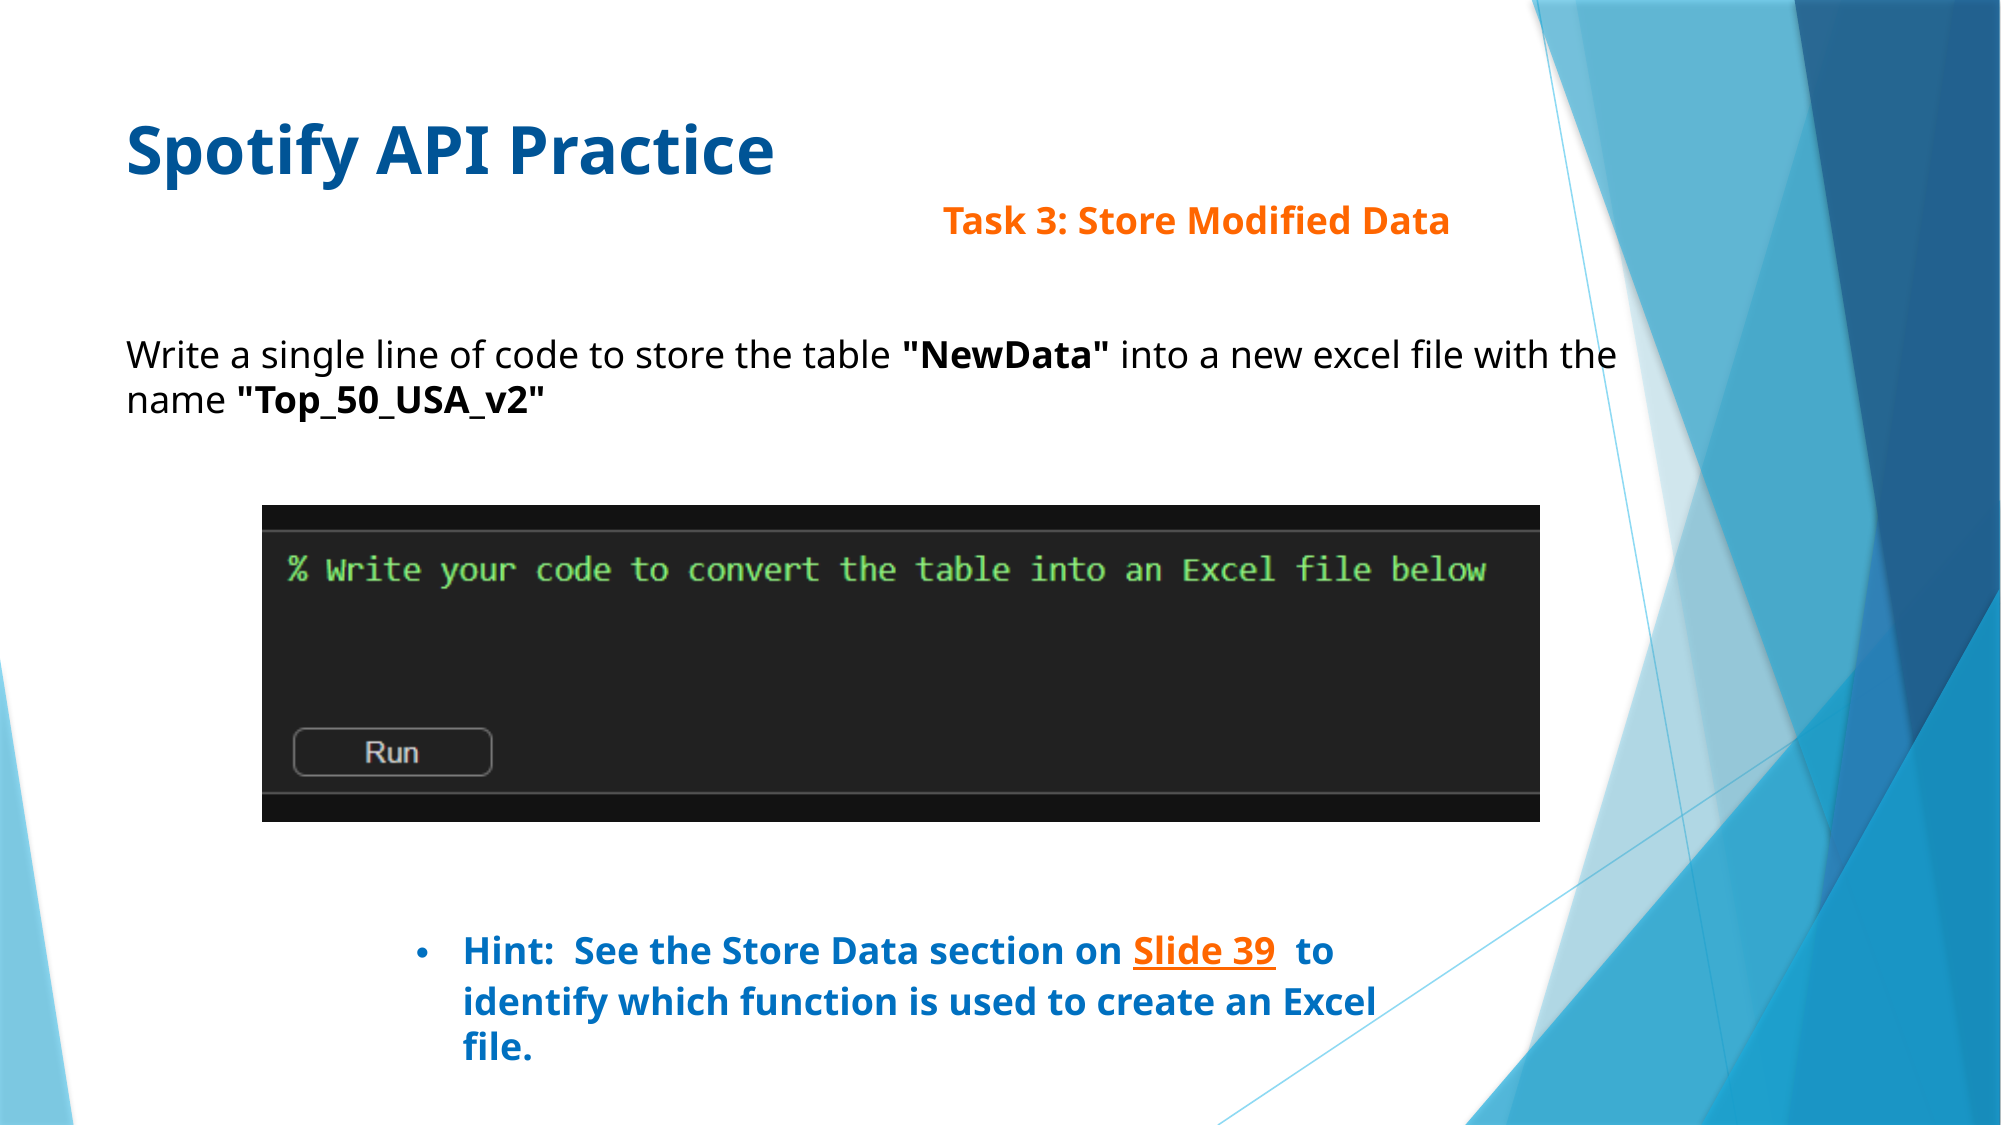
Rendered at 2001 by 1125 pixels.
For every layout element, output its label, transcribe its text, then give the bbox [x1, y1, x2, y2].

title Spotify API Practice [111, 99, 1552, 278]
list Task 3: Store Modified Data [785, 190, 1610, 262]
text_box Hint: See the Store Data section on Slide 39 to identify which function is used to create an Excel file. [400, 919, 1402, 1076]
text_box Write a single line of code to store the table "NewData" into a new excel file with the name "Top_50_USA_v2" [111, 278, 1691, 789]
picture [261, 505, 1541, 822]
